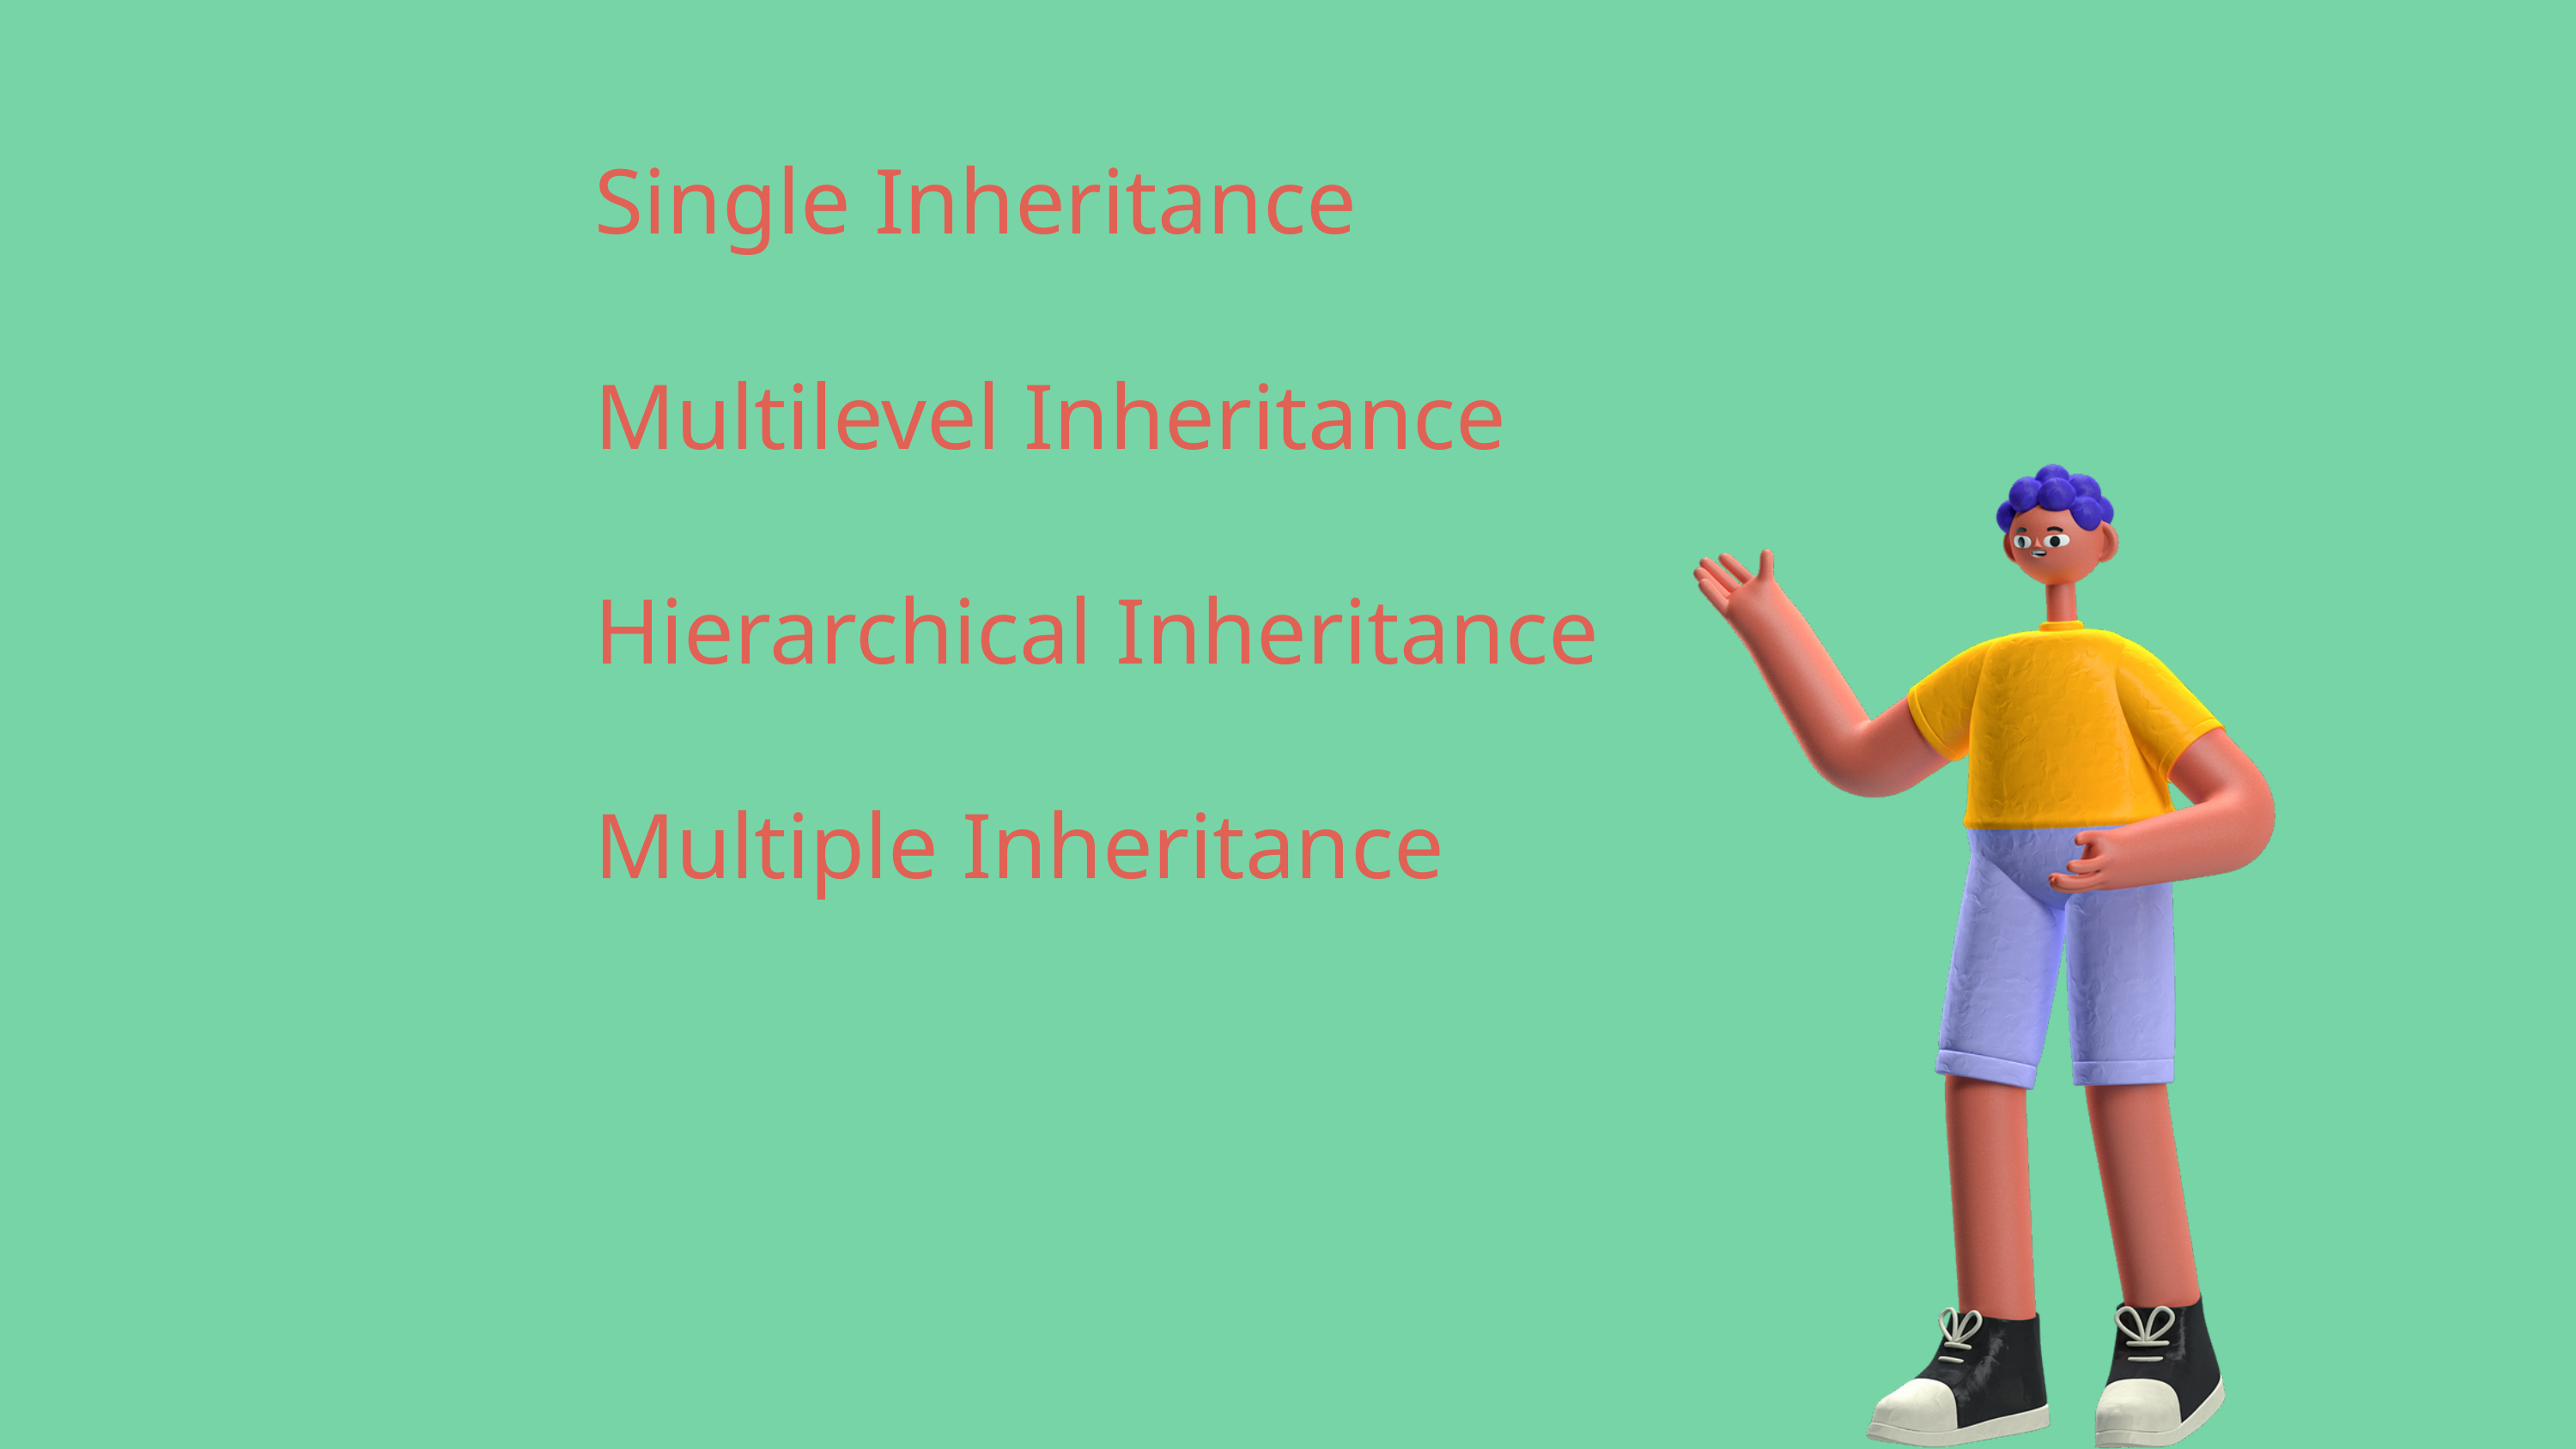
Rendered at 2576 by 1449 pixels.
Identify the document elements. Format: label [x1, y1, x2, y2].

text_box [594, 144, 2417, 1137]
text_box [1692, 1143, 2276, 1449]
